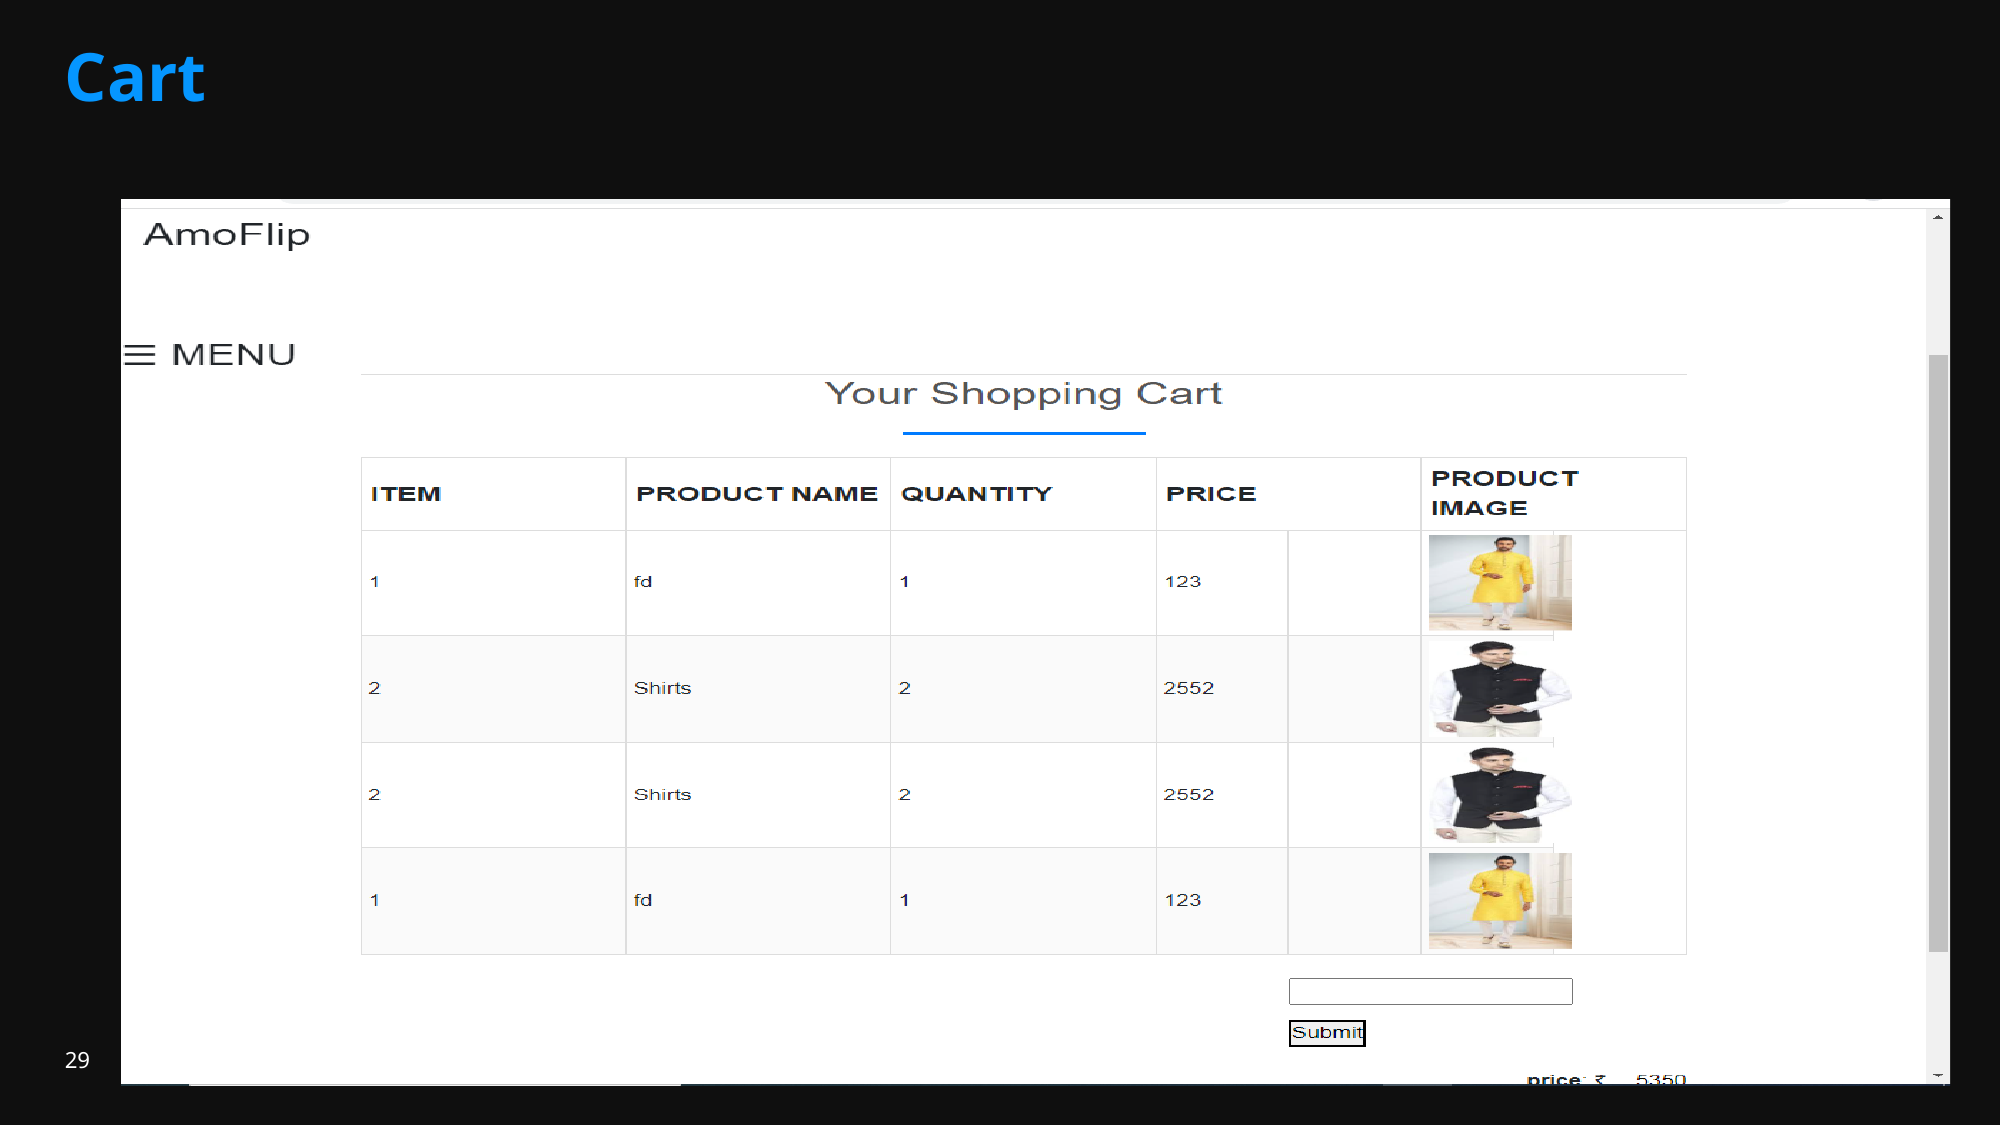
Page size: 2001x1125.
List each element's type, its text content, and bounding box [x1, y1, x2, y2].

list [120, 199, 1951, 1086]
slide_number 29 [49, 1037, 117, 1086]
title Cart [49, 26, 1926, 166]
